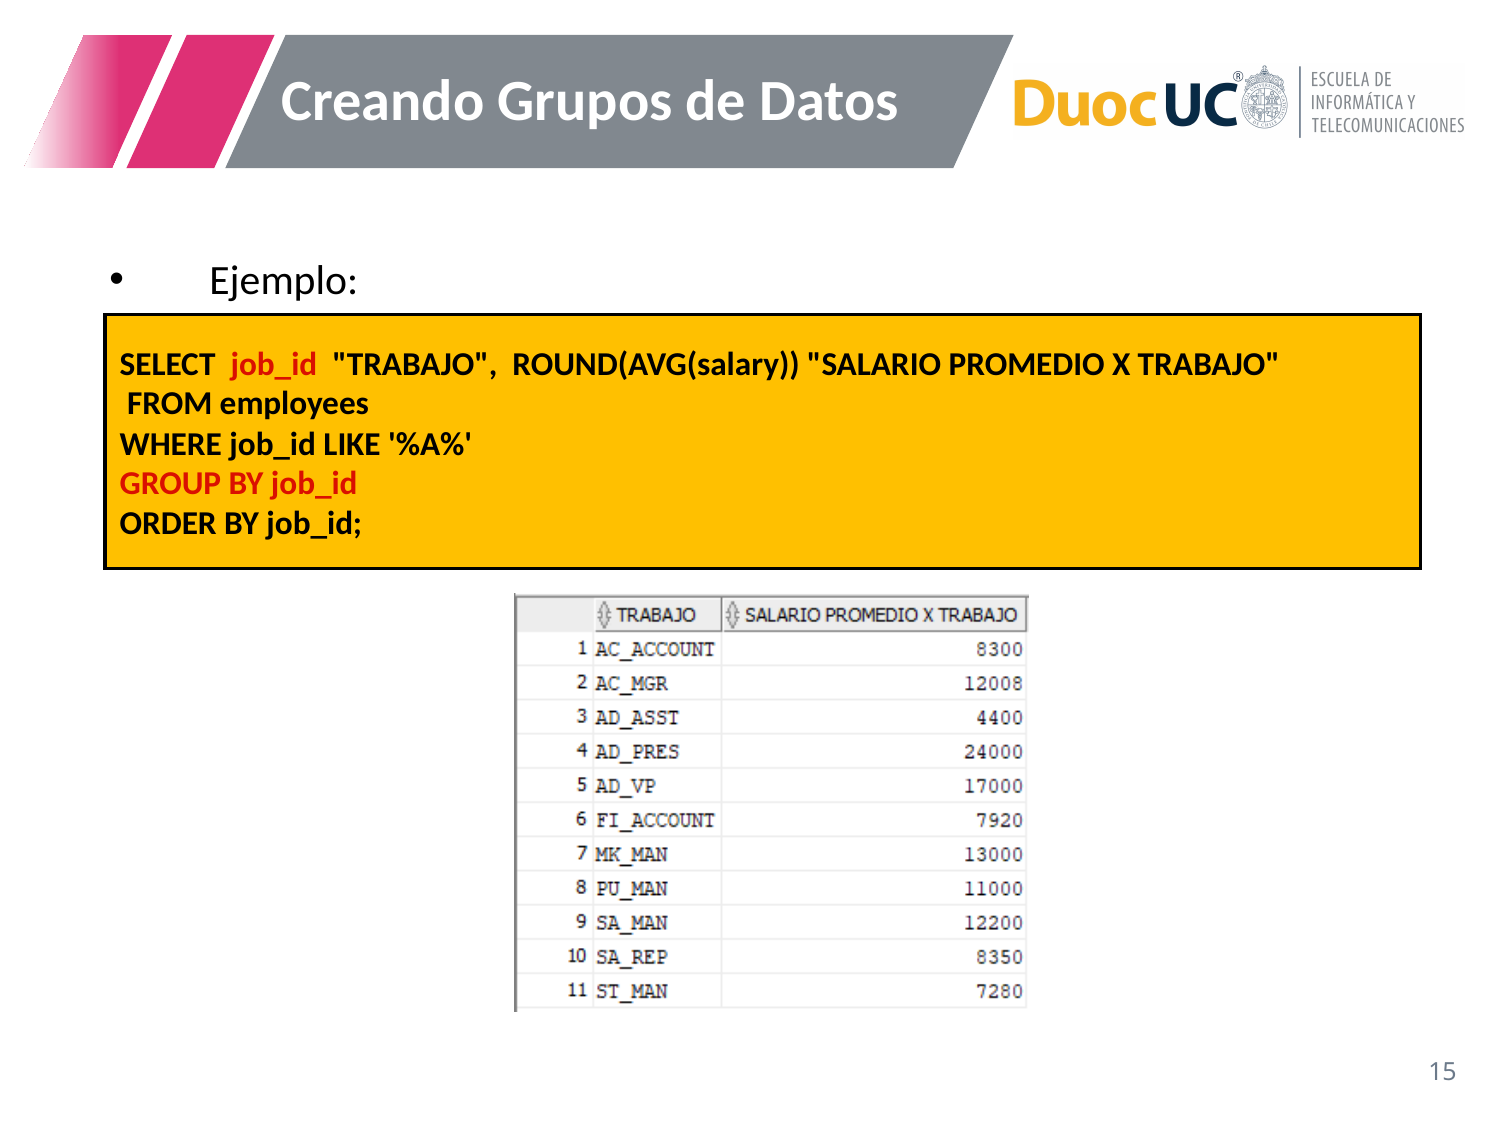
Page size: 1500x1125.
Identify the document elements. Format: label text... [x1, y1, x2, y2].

picture [1036, 63, 1465, 140]
text_box Ejemplo: [94, 255, 1483, 315]
text_box SELECT job_id "TRABAJO", ROUND(AVG(salary)) "SALARIO PROMEDIO X TRABAJO" FROM employees WHERE job_id LIKE '%A%' GROUP BY job_id ORDER BY job_id; [104, 314, 1421, 569]
title Creando Grupos de Datos [266, 34, 1036, 169]
picture [514, 592, 1029, 1012]
